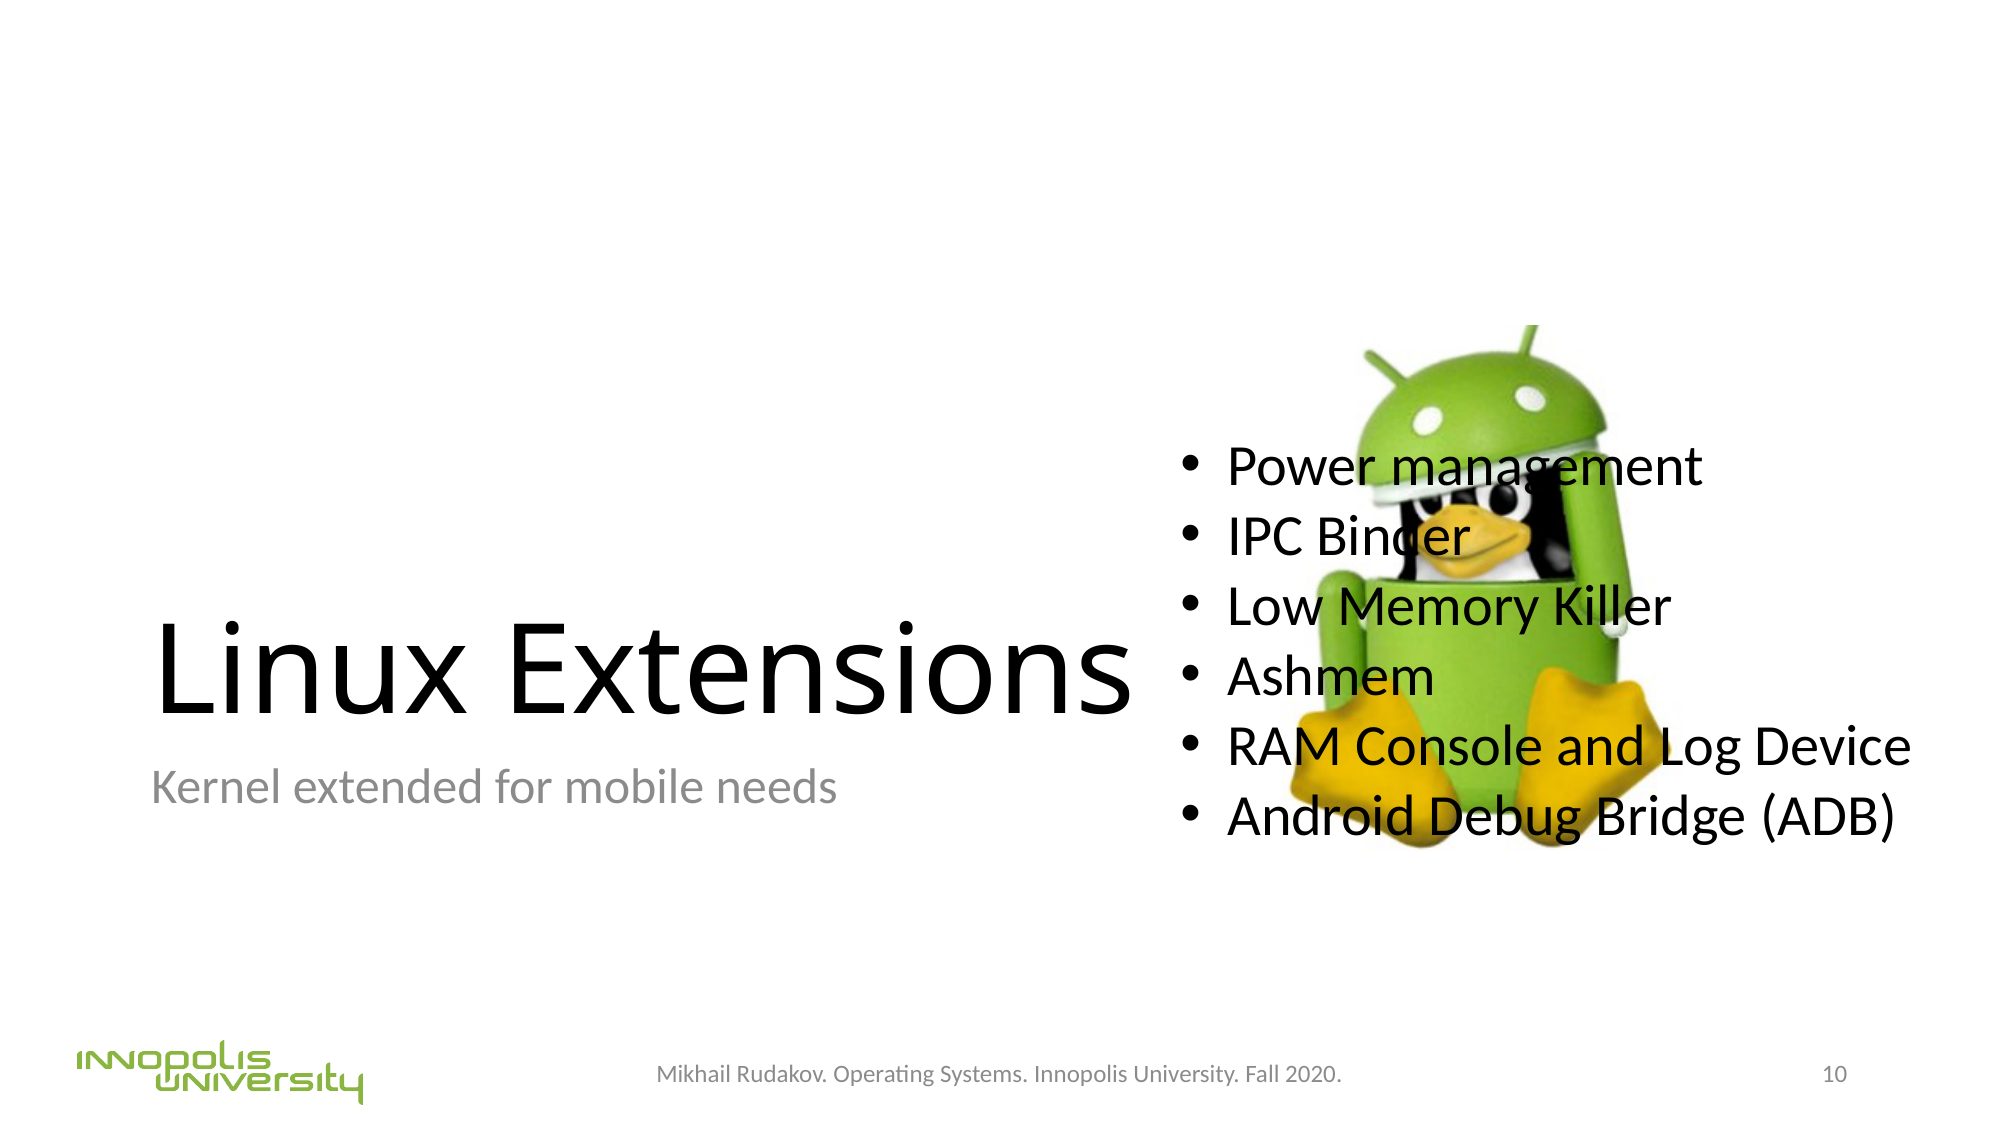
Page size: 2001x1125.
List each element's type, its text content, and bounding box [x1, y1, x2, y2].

picture [77, 1040, 363, 1105]
slide_number 10 [1412, 1042, 1863, 1103]
list Kernel extended for mobile needs [136, 752, 1862, 999]
picture [1056, 325, 2000, 887]
footer Mikhail Rudakov. Operating Systems. Innopolis University. Fall 2020. [587, 1042, 1412, 1103]
title Linux Extensions [136, 280, 1862, 749]
